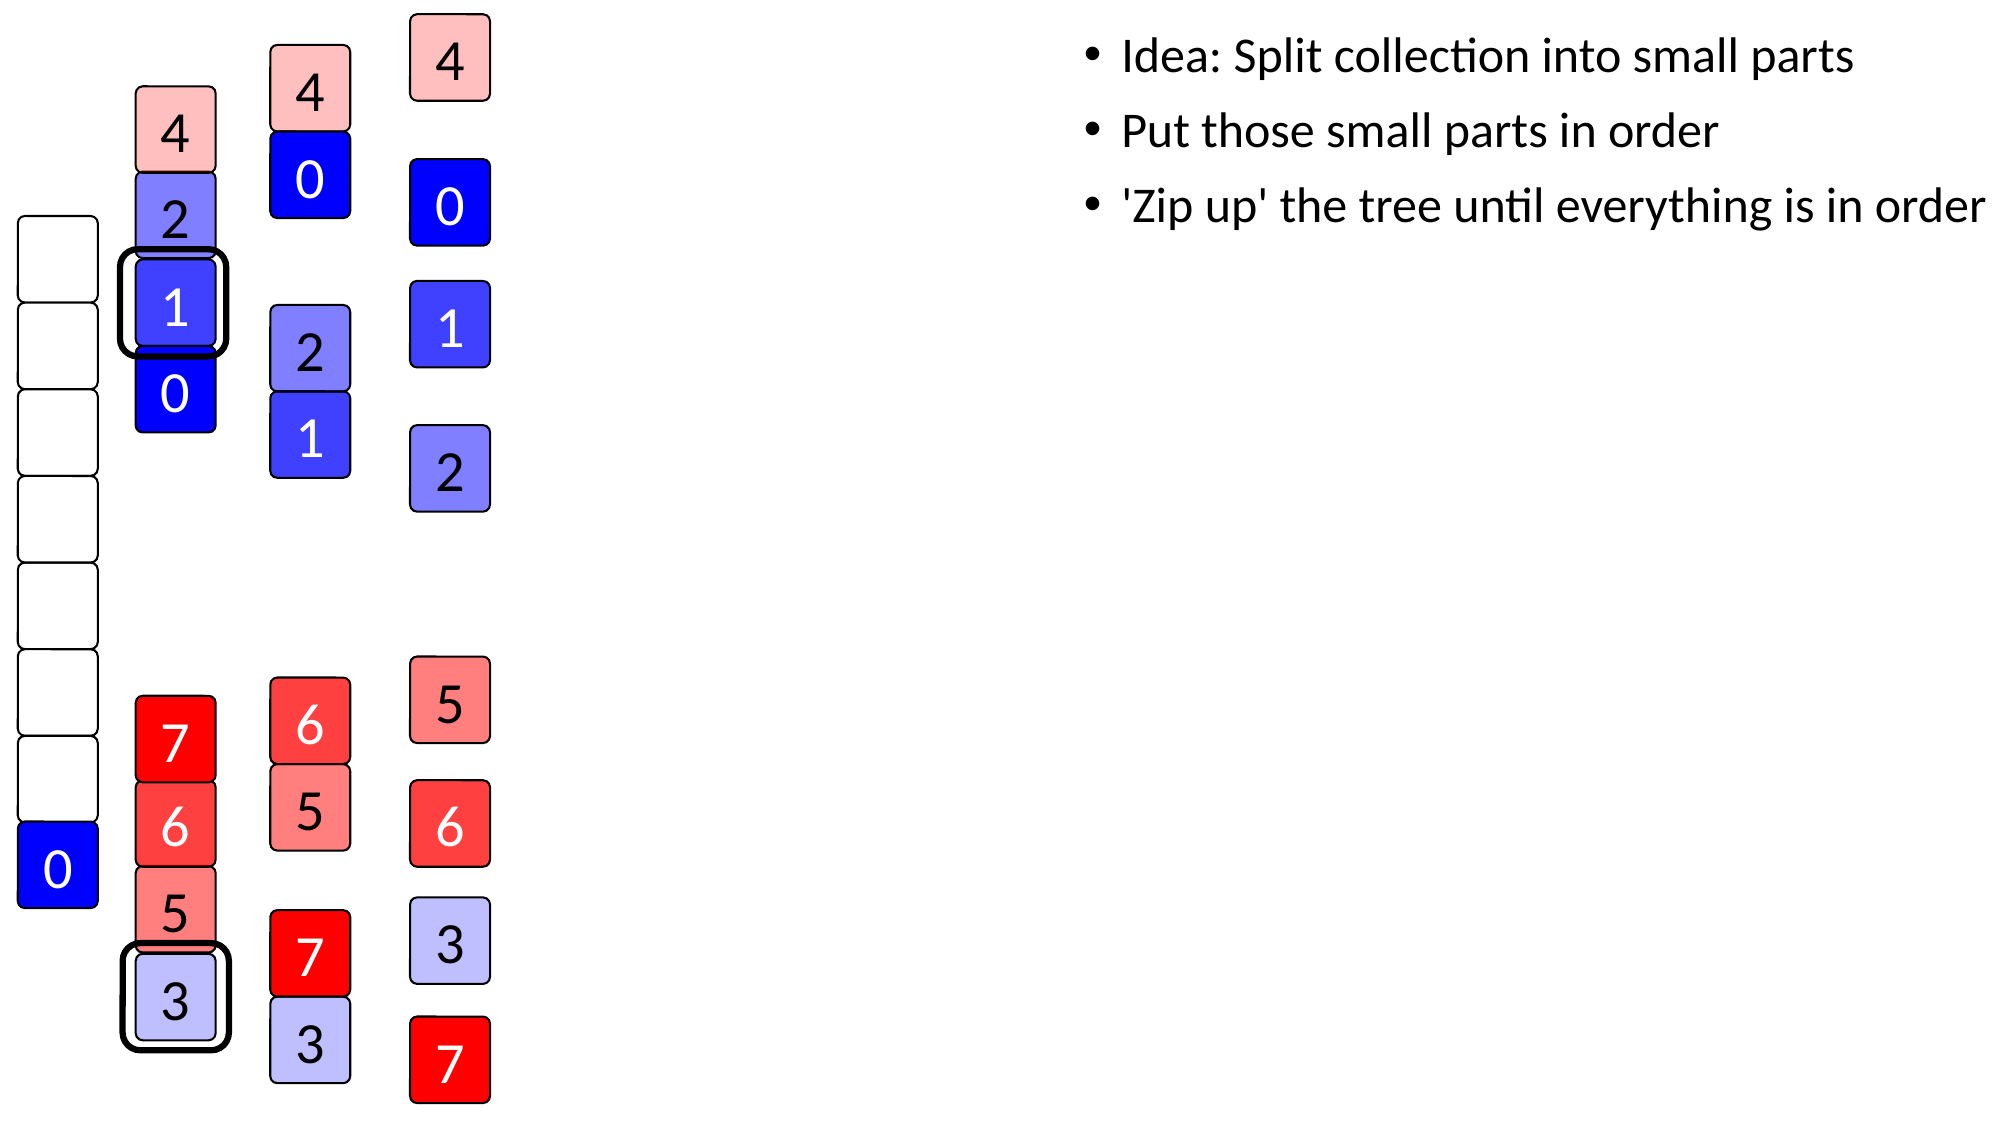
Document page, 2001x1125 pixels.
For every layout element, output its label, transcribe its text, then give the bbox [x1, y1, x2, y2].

text_box 6 [269, 676, 352, 764]
text_box 2 [134, 172, 217, 249]
text_box 0 [134, 356, 217, 434]
text_box 3 [269, 995, 352, 1085]
text_box [118, 248, 228, 358]
text_box [16, 648, 99, 736]
text_box 0 [408, 158, 492, 247]
text_box 7 [134, 694, 217, 784]
text_box [16, 563, 99, 649]
text_box 1 [269, 392, 352, 479]
text_box [16, 388, 99, 476]
text_box 4 [269, 43, 352, 131]
text_box 7 [408, 1015, 492, 1105]
text_box 2 [269, 303, 352, 393]
text_box 0 [269, 130, 352, 220]
text_box 3 [408, 896, 492, 985]
text_box 0 [16, 820, 99, 910]
text_box [121, 942, 230, 1052]
text_box 4 [408, 13, 492, 102]
text_box 1 [408, 279, 492, 369]
text_box 5 [134, 867, 217, 942]
text_box 2 [408, 424, 492, 513]
list Idea: Split collection into small parts Put those small parts in order 'Zip up' the tree until everything is in order [1068, 22, 2000, 736]
text_box 6 [408, 779, 492, 868]
text_box 5 [408, 655, 492, 745]
text_box 5 [269, 763, 352, 852]
text_box [16, 474, 99, 564]
text_box [16, 214, 99, 302]
text_box [16, 301, 99, 389]
text_box 6 [134, 781, 217, 868]
text_box 7 [269, 909, 352, 996]
text_box [16, 734, 99, 822]
text_box 4 [134, 85, 217, 174]
